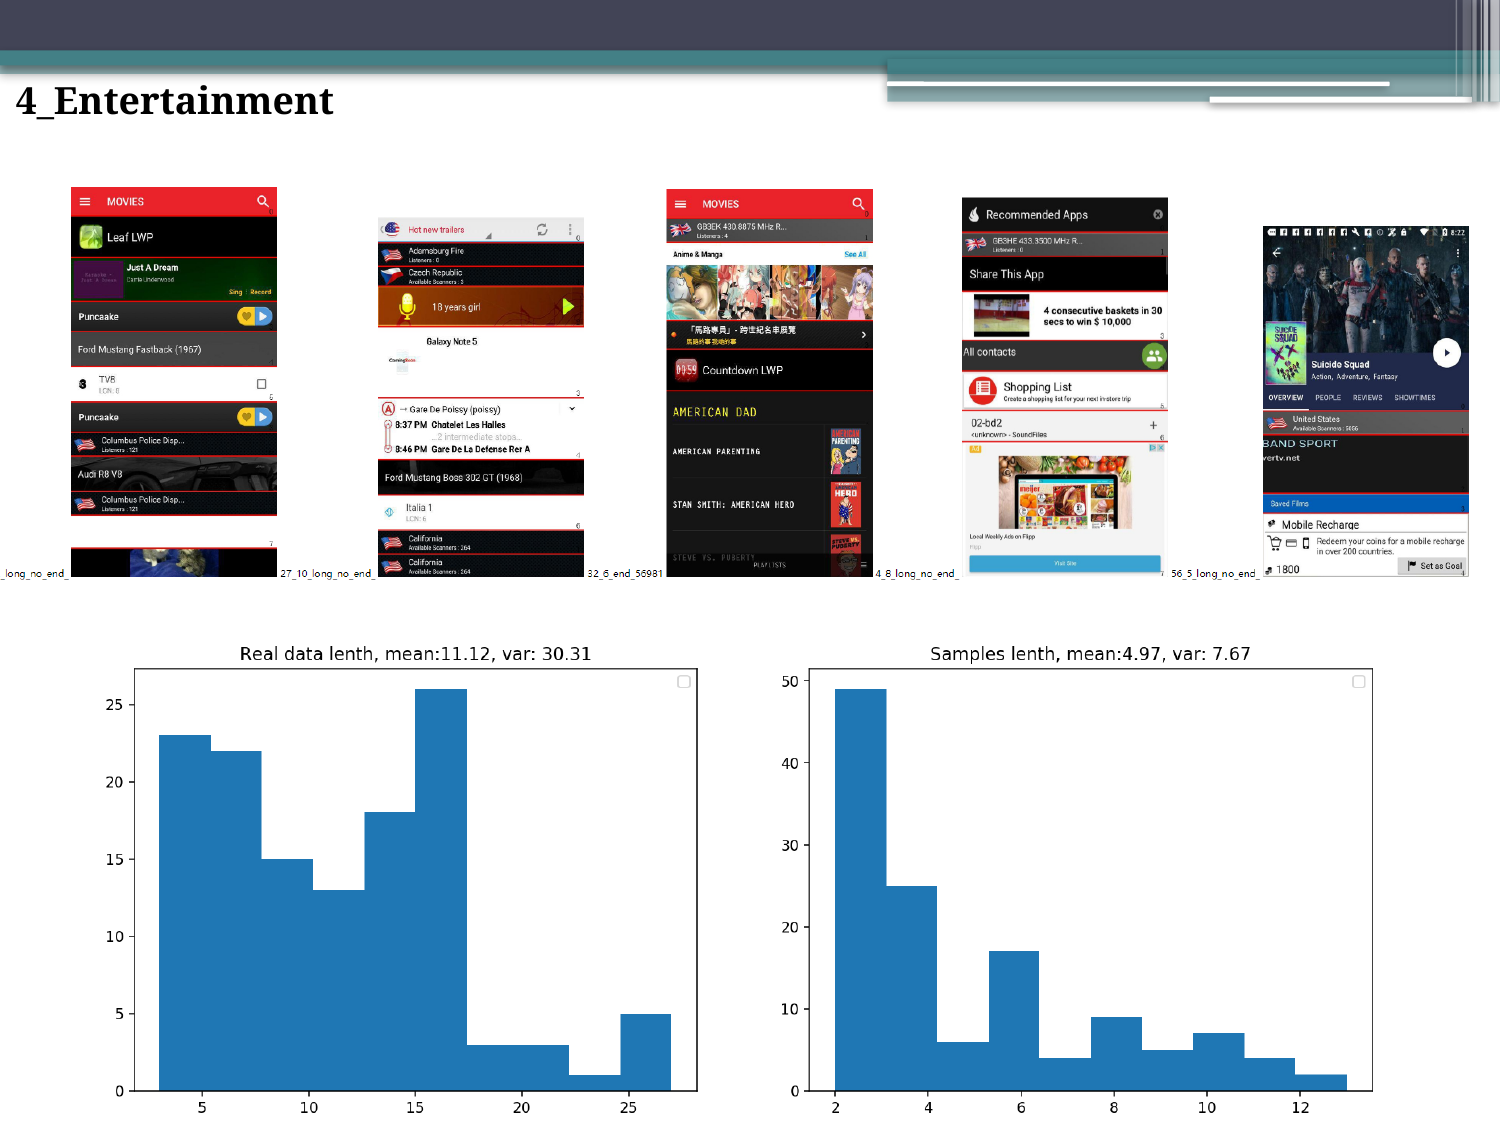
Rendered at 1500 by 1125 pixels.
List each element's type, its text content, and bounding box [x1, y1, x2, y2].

picture [0, 644, 1447, 1114]
picture [0, 172, 1483, 588]
text_box 4_Entertainment [1, 69, 580, 130]
text_box [41, 598, 1471, 666]
